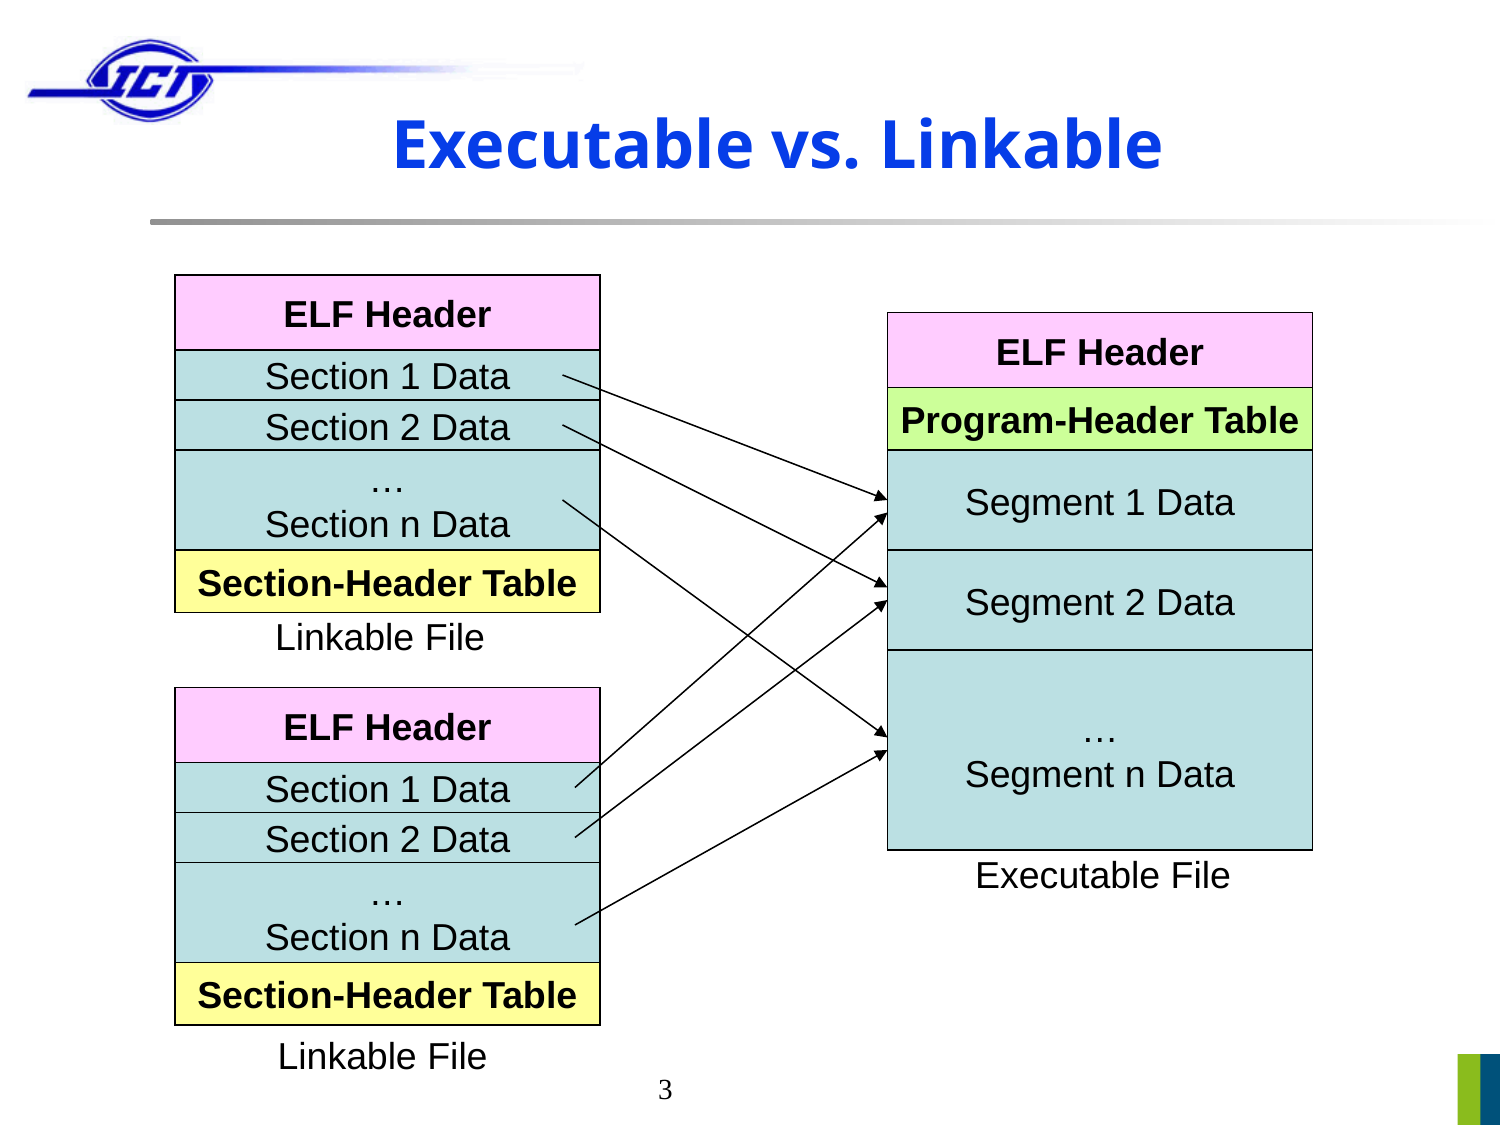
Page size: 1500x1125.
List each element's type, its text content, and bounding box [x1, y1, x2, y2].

text_box Segment 2 Data [887, 549, 1313, 650]
text_box … Segment n Data [887, 650, 1313, 850]
text_box ELF Header [174, 274, 600, 350]
text_box ELF Header [887, 312, 1313, 387]
text_box … Section n Data [174, 450, 600, 550]
text_box Section-Header Table [174, 963, 600, 1025]
text_box Program-Header Table [887, 387, 1313, 450]
text_box [574, 750, 888, 926]
text_box [796, 600, 888, 670]
text_box [562, 424, 888, 588]
text_box Section 1 Data [174, 762, 600, 812]
text_box [562, 499, 888, 738]
text_box Section 2 Data [174, 399, 600, 450]
text_box Section-Header Table [174, 550, 600, 613]
text_box Section 2 Data [174, 812, 600, 862]
text_box … Section n Data [174, 862, 600, 963]
text_box [833, 512, 888, 560]
text_box Segment 1 Data [887, 450, 1313, 549]
text_box Linkable File [260, 605, 500, 666]
text_box [562, 374, 888, 502]
picture [24, 36, 600, 125]
text_box Linkable File [262, 1024, 503, 1085]
text_box ELF Header [174, 687, 600, 762]
title Executable vs. Linkable [159, 66, 1397, 217]
text_box Executable File [960, 843, 1246, 904]
text_box Section 1 Data [174, 350, 600, 399]
